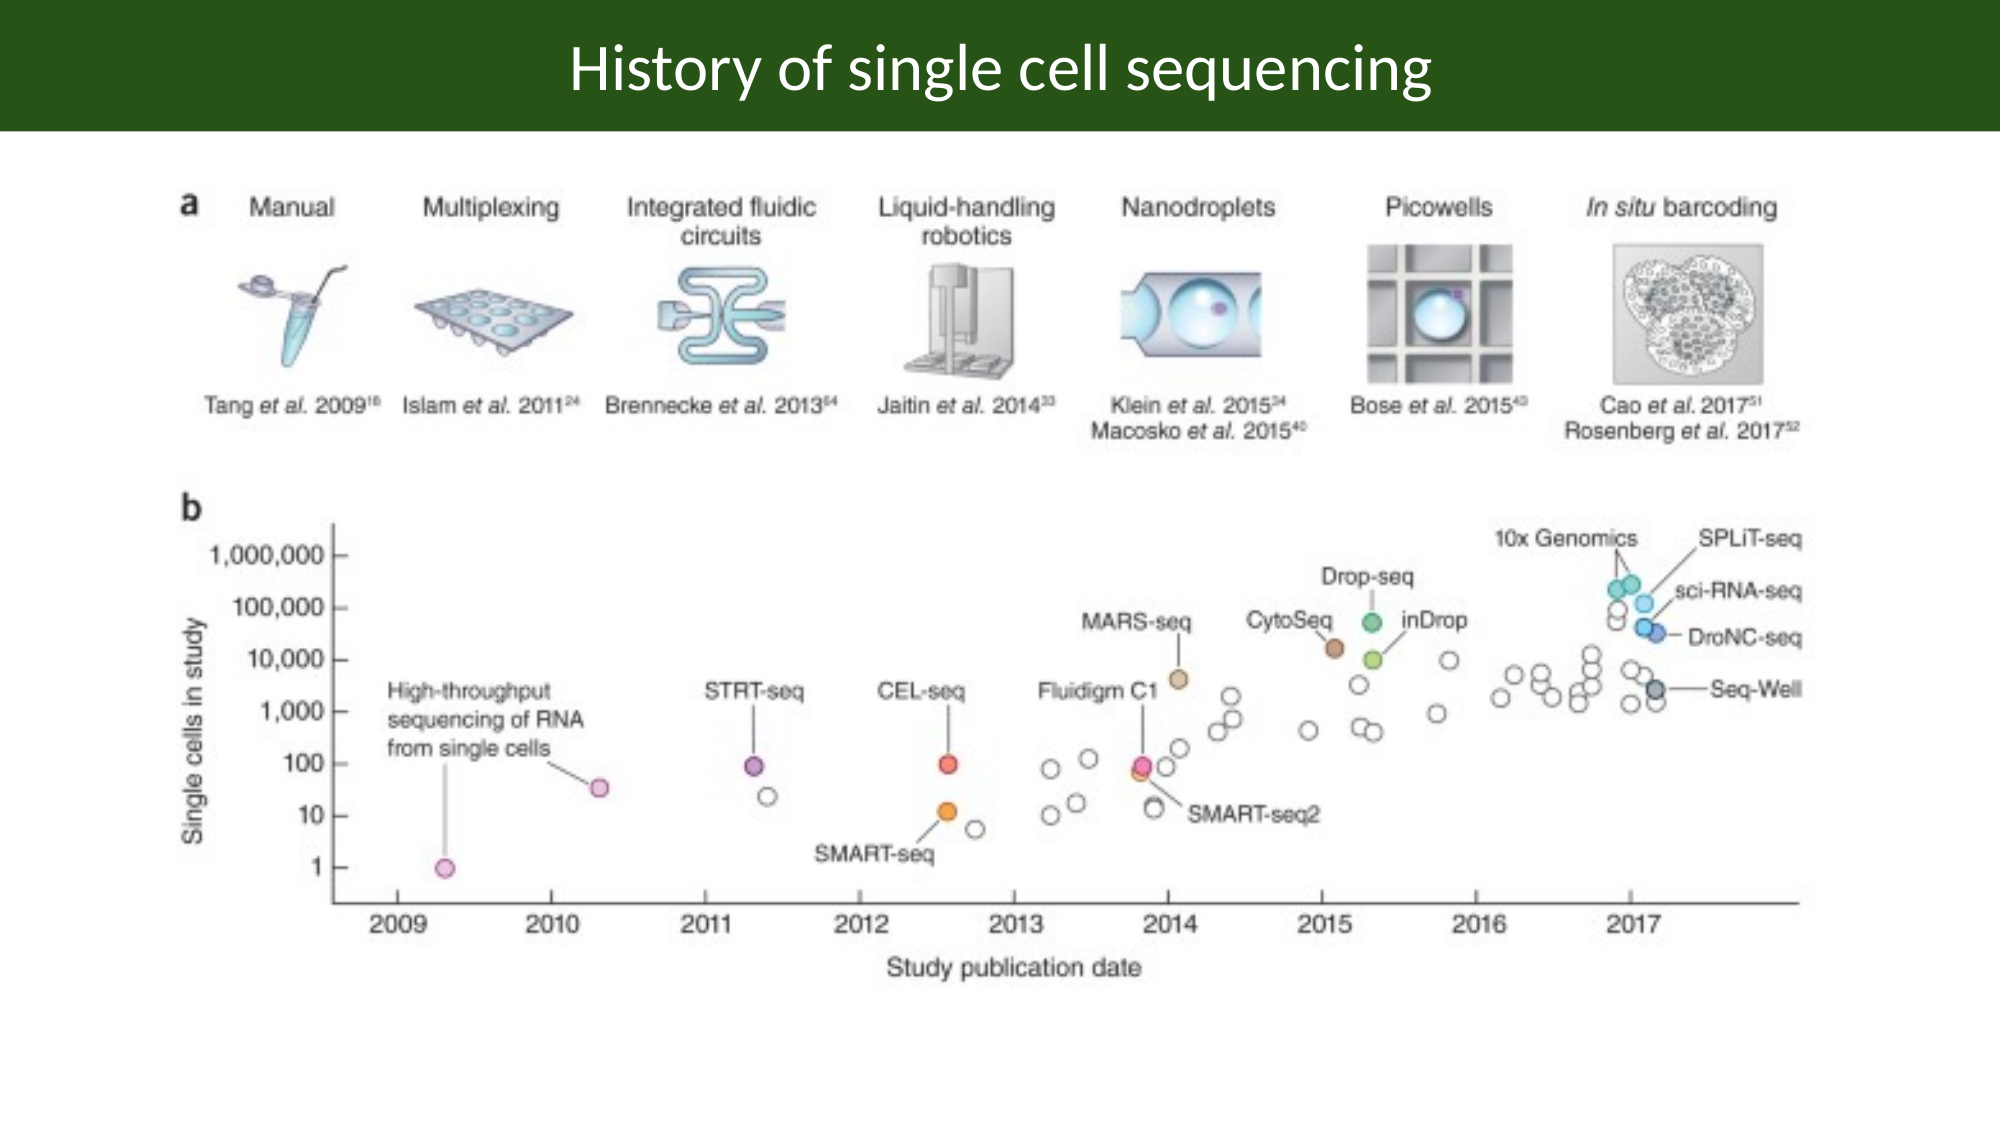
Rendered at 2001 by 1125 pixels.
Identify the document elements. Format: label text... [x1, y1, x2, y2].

text_box [0, 0, 2000, 133]
picture [136, 147, 1890, 991]
text_box History of single cell sequencing [4, 16, 1999, 112]
